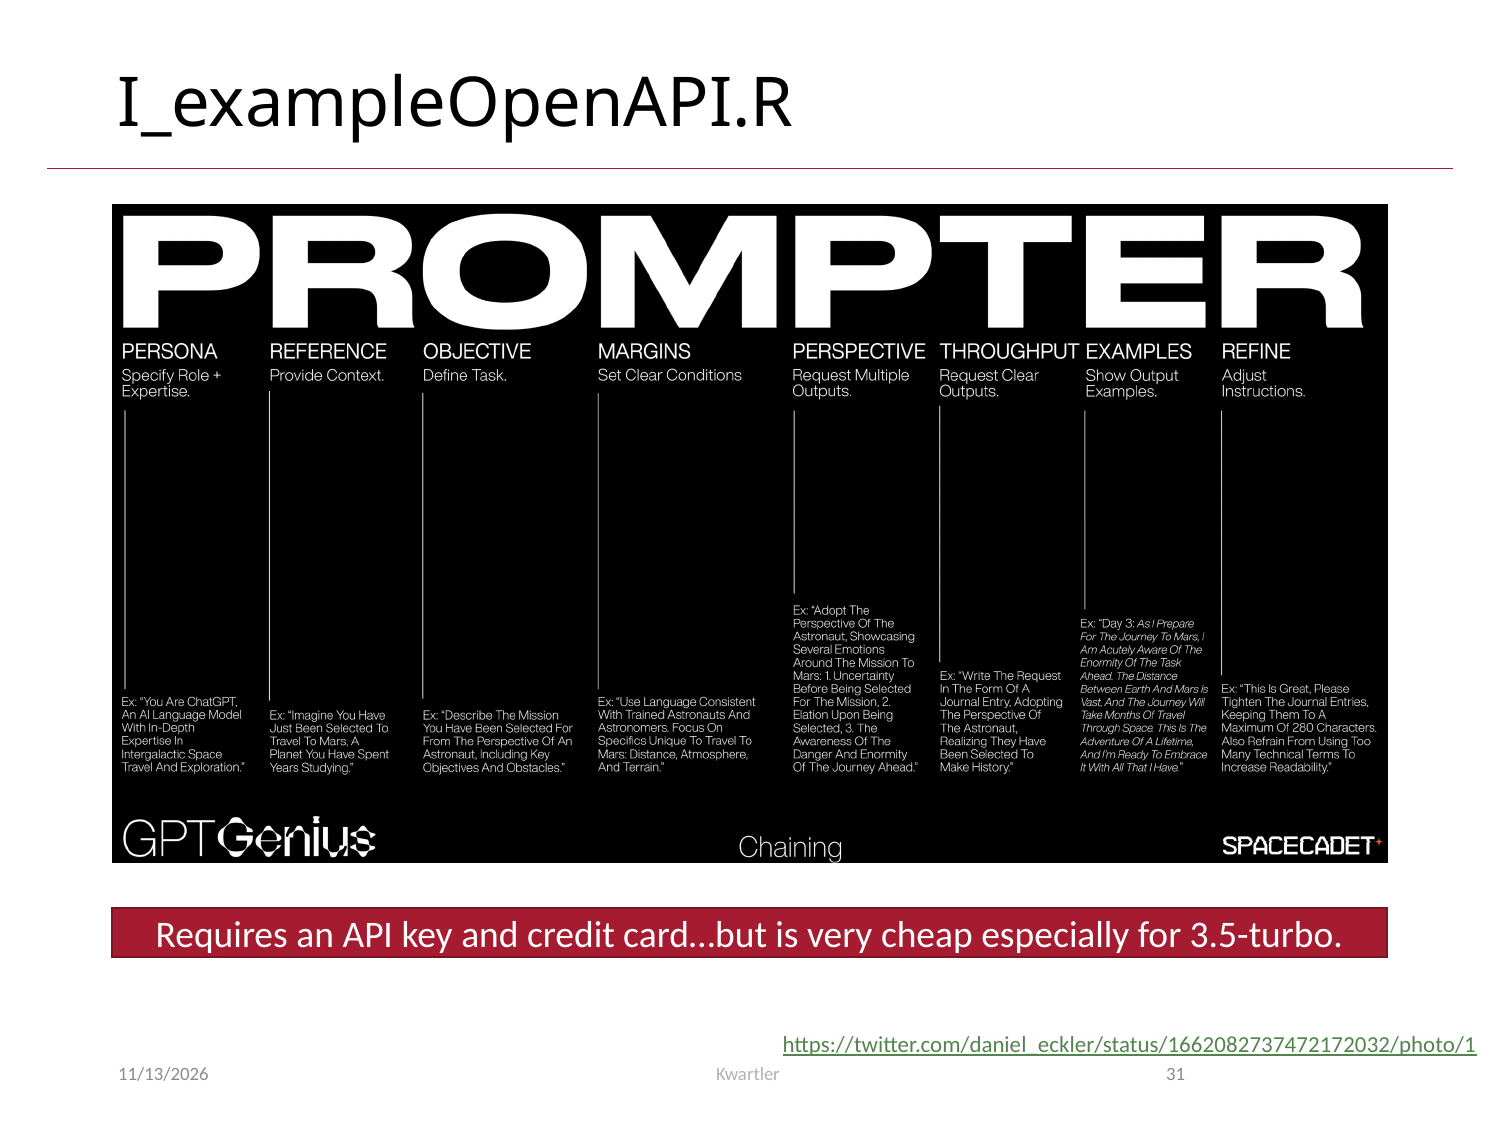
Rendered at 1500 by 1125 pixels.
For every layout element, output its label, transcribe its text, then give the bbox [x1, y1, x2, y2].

text_box https://twitter.com/daniel_eckler/status/1662082737472172032/photo/1 [741, 1022, 1492, 1065]
picture [112, 204, 1388, 863]
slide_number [103, 1042, 441, 1103]
slide_number 31 [1059, 1065, 1200, 1103]
text_box Requires an API key and credit card…but is very cheap especially for 3.5-turbo. [111, 907, 1388, 958]
footer Kwartler [496, 1042, 1004, 1103]
title I_exampleOpenAPI.R [103, 59, 1397, 157]
